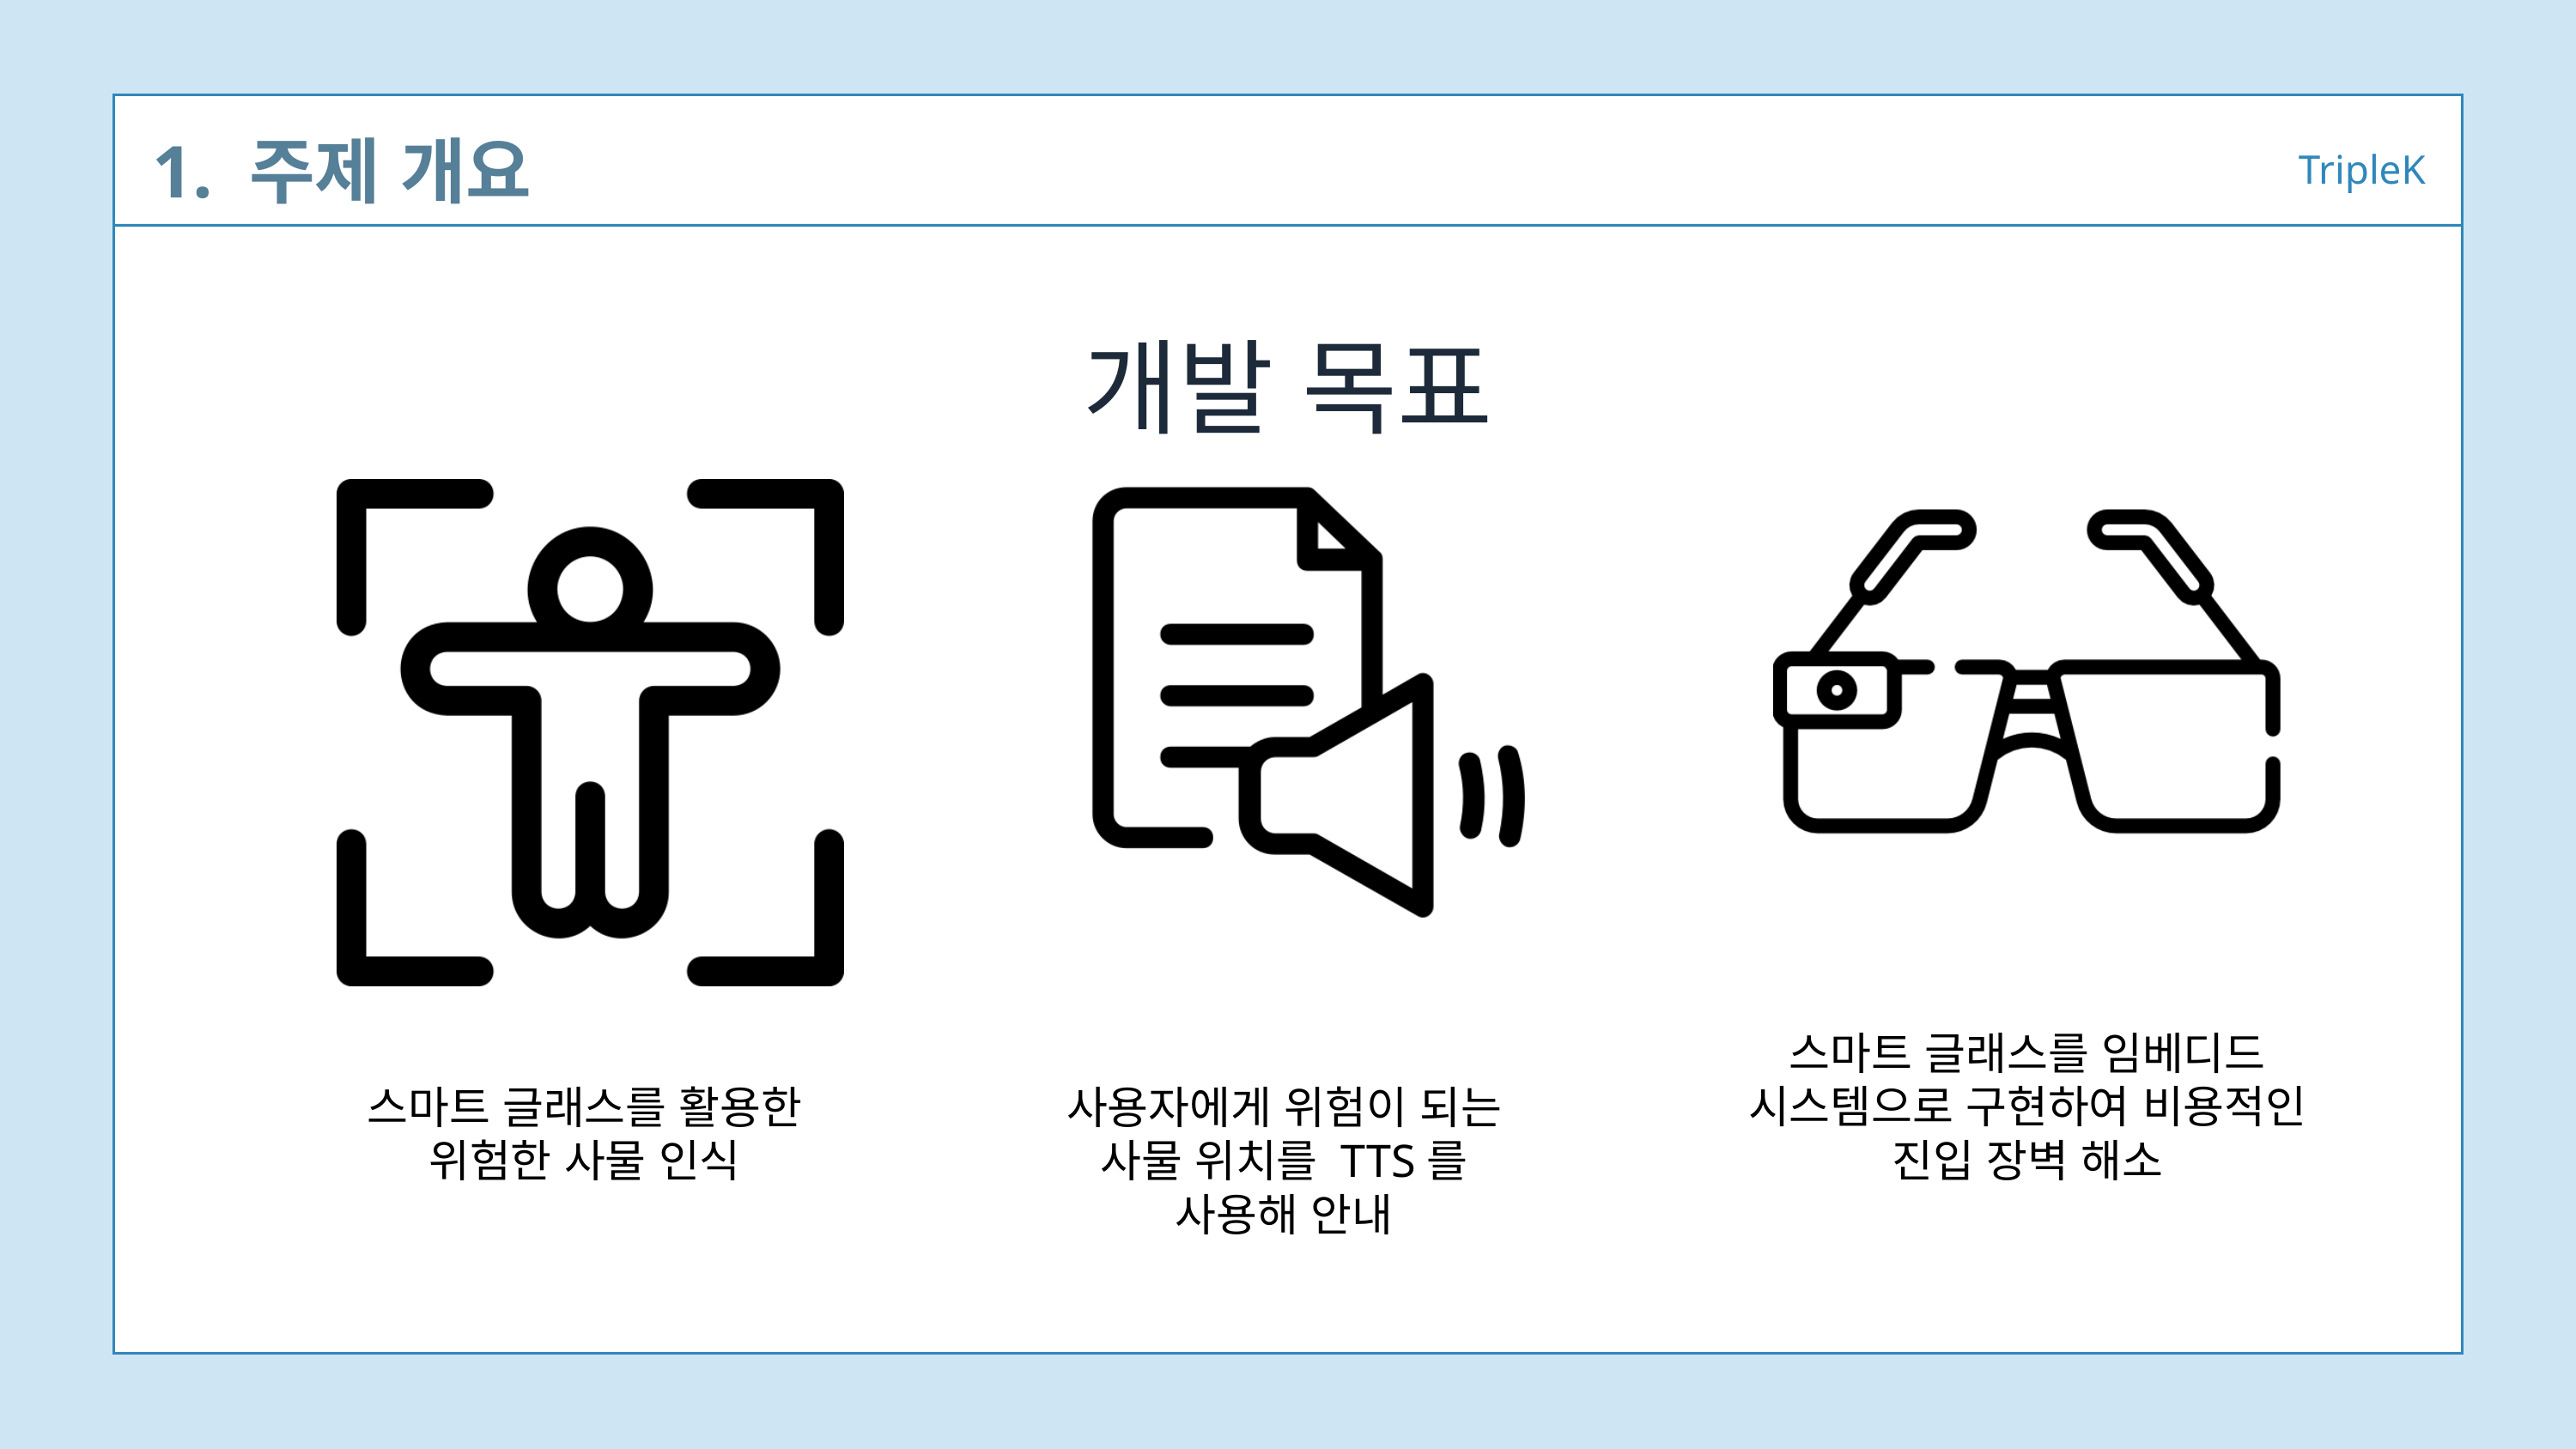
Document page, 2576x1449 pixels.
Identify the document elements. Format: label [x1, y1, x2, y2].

picture [1054, 448, 1563, 956]
text_box [113, 94, 2463, 1354]
picture [336, 479, 844, 987]
picture [1773, 417, 2281, 925]
